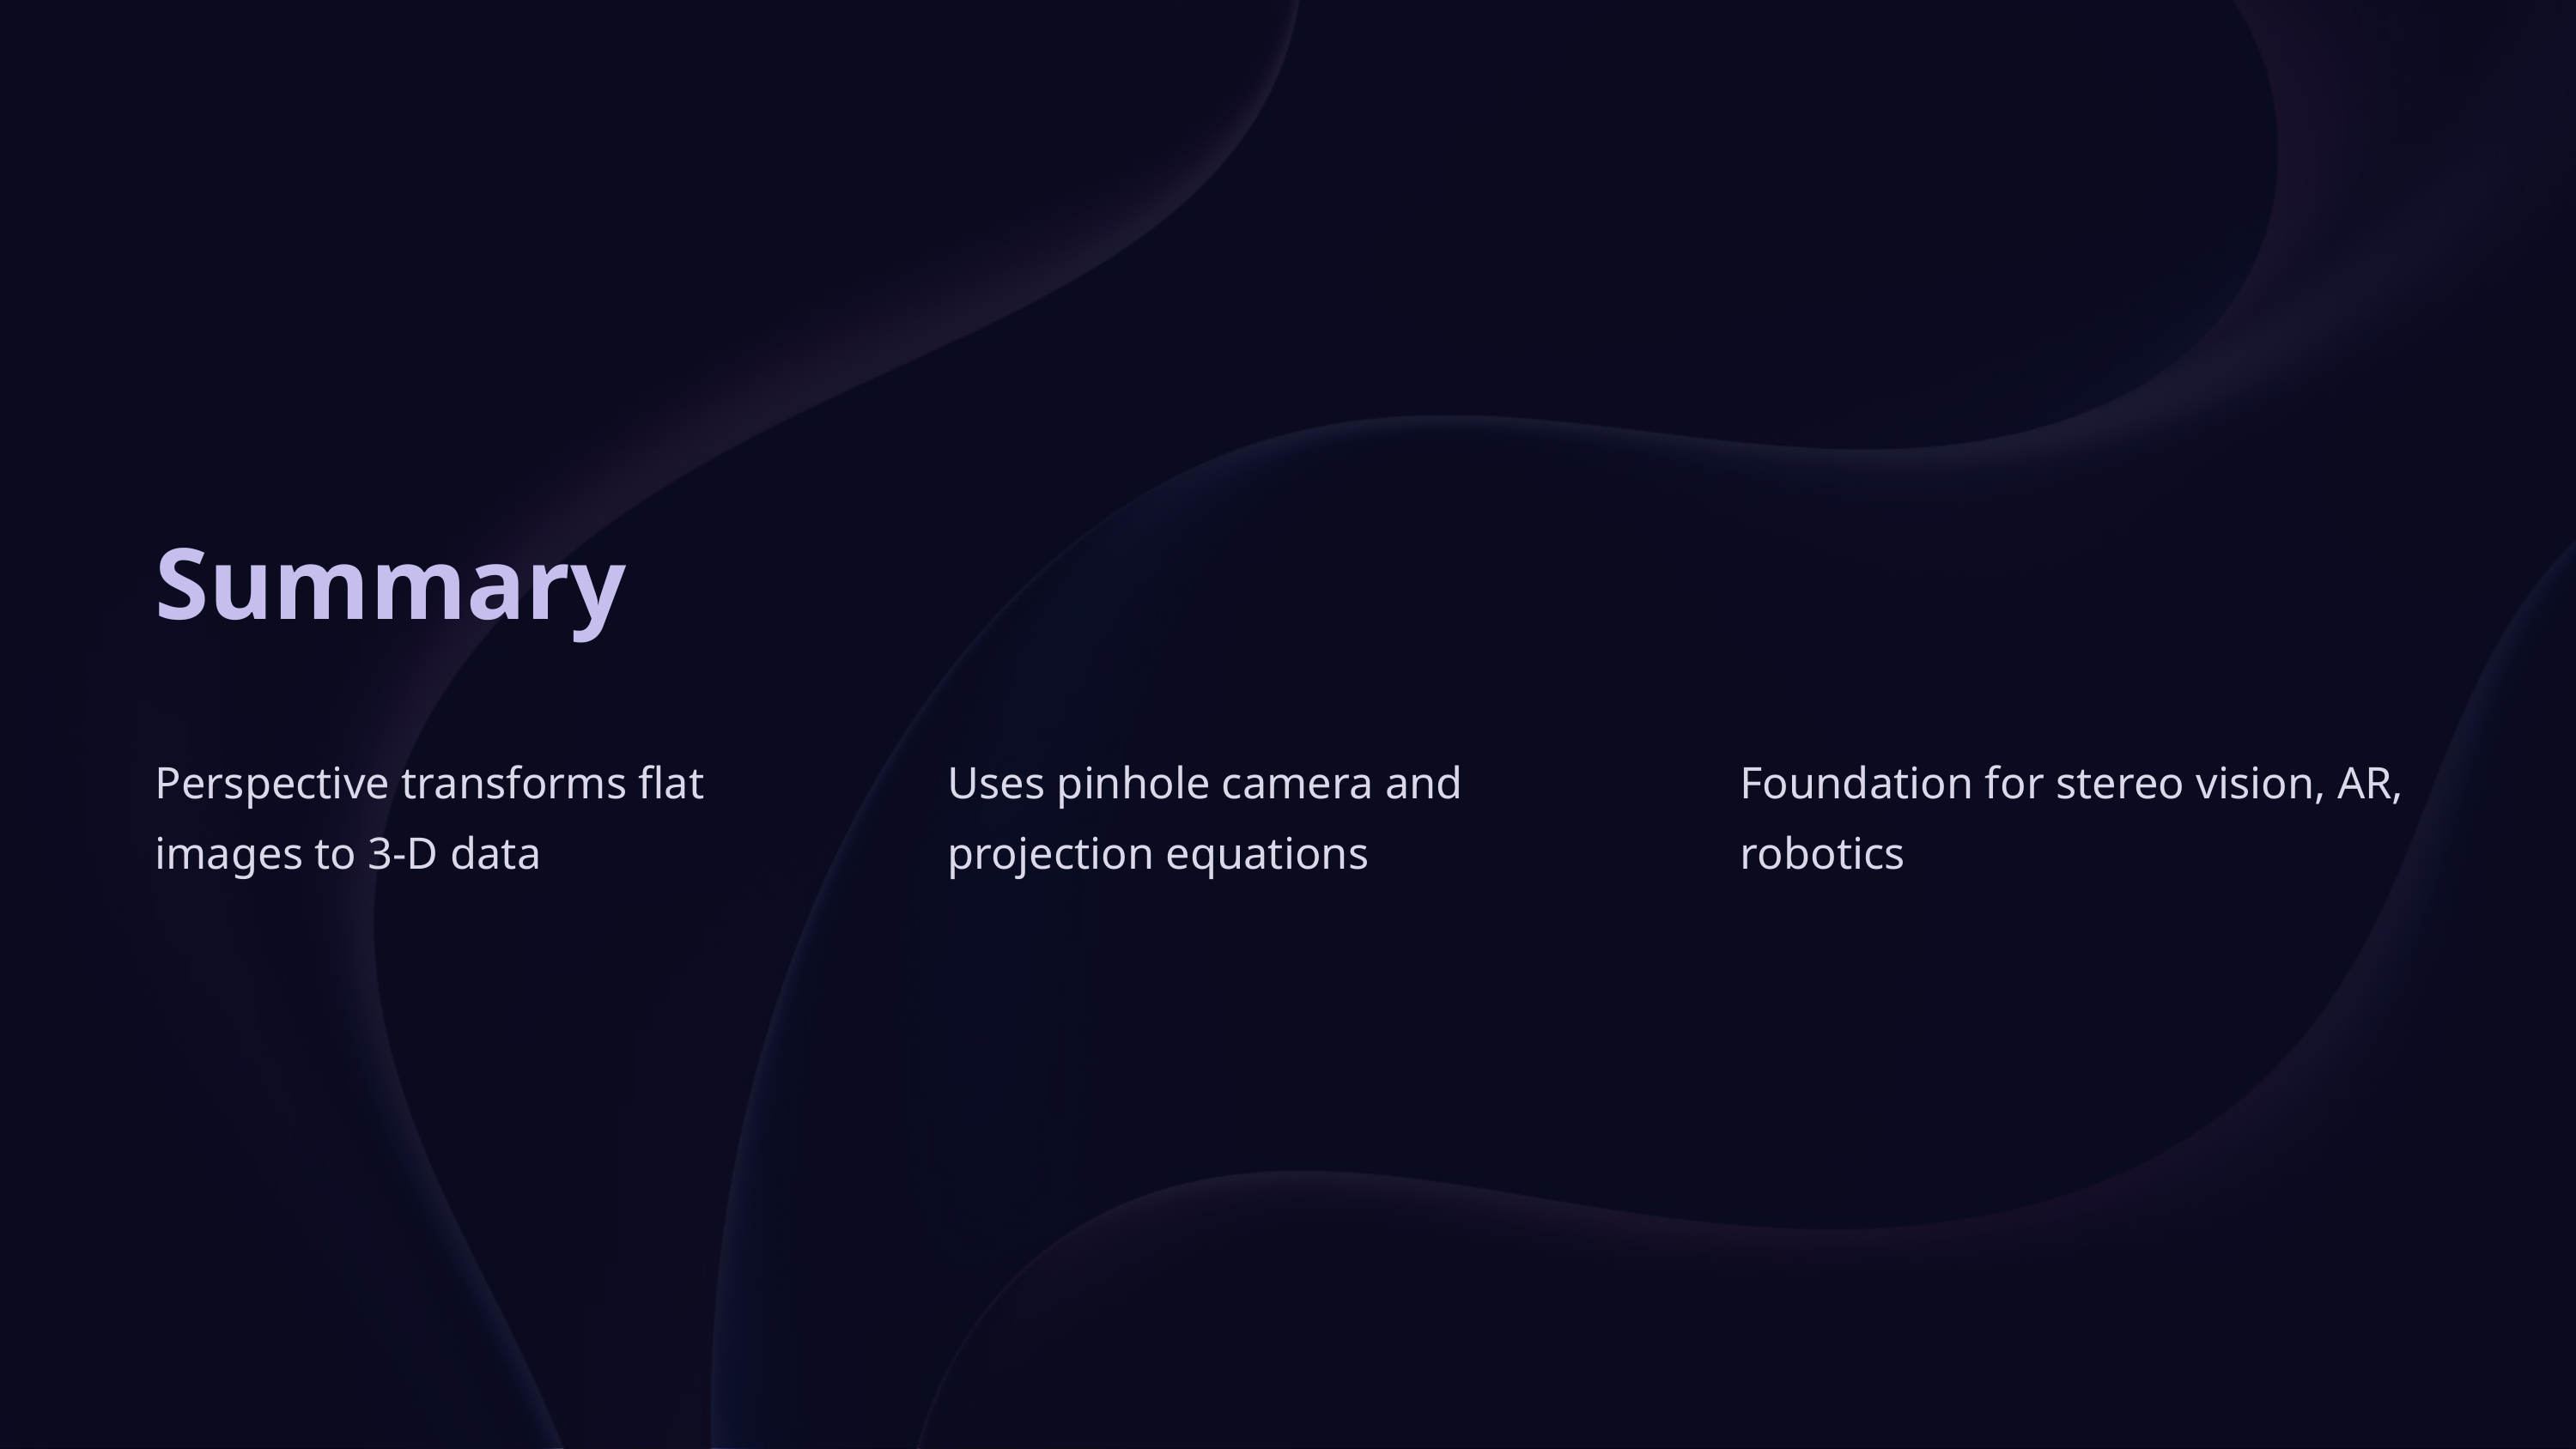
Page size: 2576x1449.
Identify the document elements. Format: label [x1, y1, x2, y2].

text_box [1740, 748, 2424, 890]
text_box [0, 0, 2576, 1449]
text_box [155, 748, 839, 890]
text_box [155, 518, 1141, 642]
text_box [947, 748, 1631, 890]
